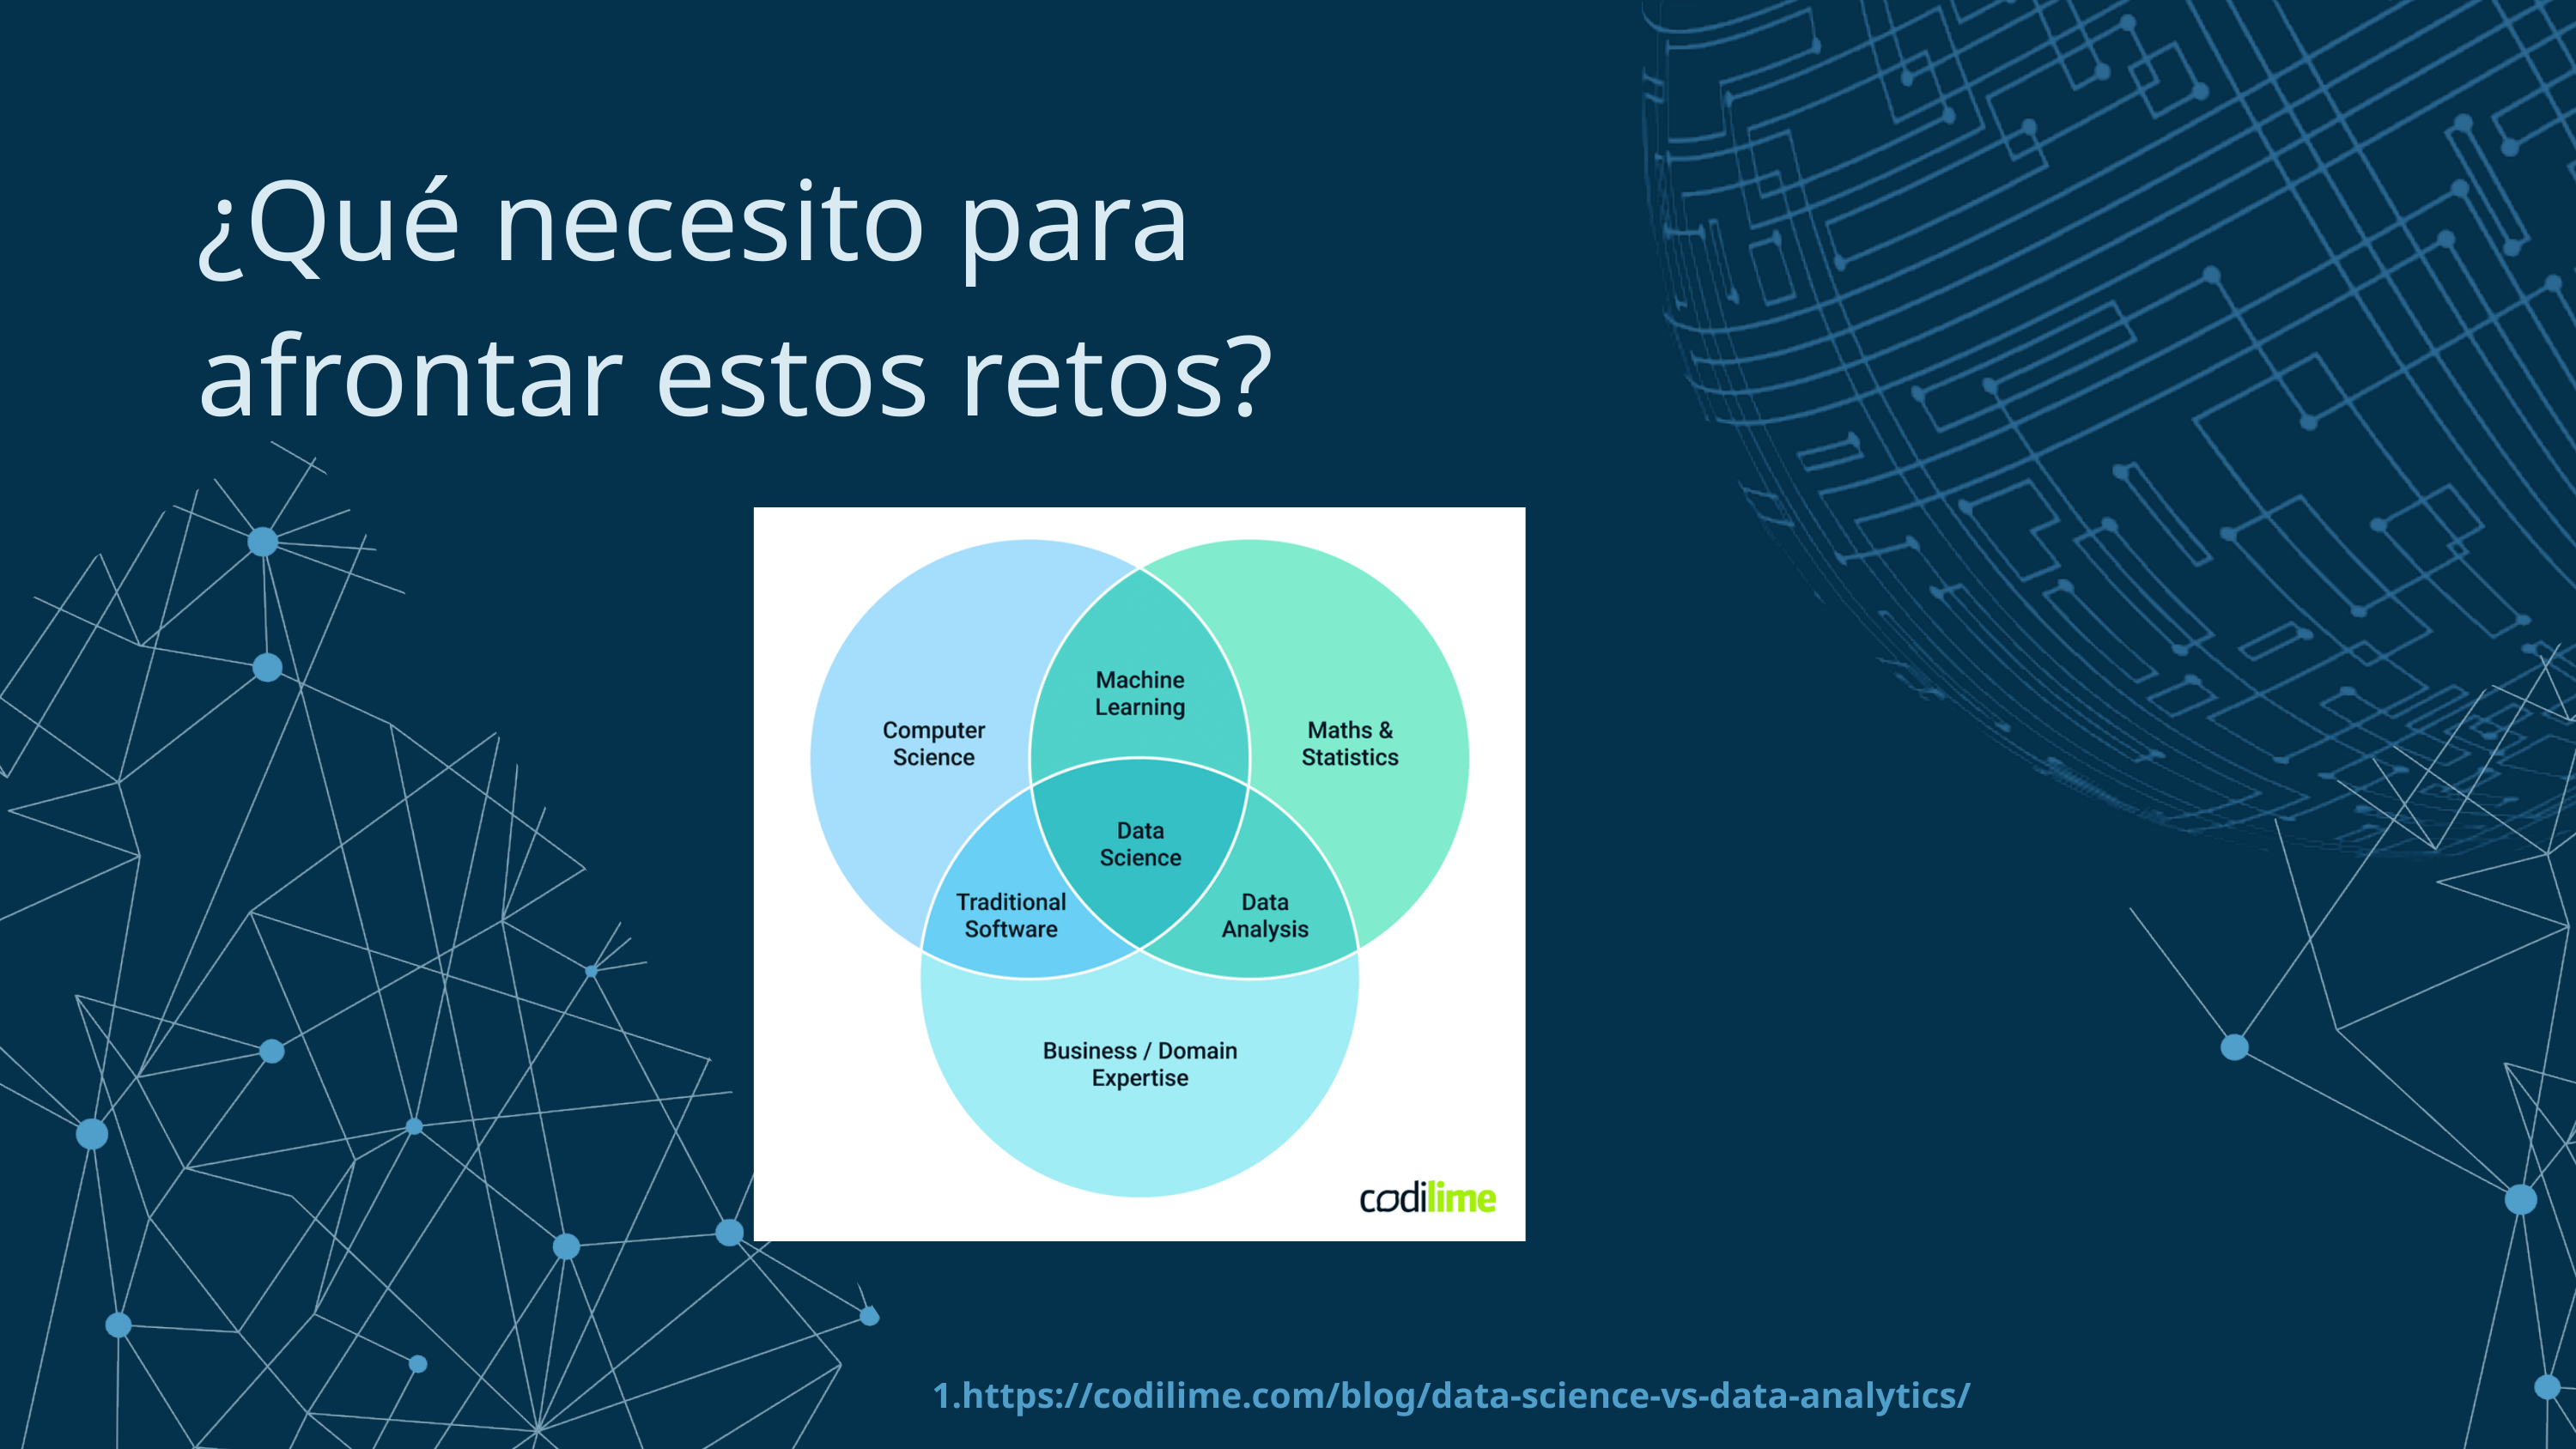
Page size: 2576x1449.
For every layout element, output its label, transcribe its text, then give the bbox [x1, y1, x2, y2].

text_box [0, 439, 954, 1449]
text_box [753, 507, 1526, 1241]
text_box https://codilime.com/blog/data-science-vs-data-analytics/ [902, 1366, 2149, 1416]
text_box [1642, 0, 2576, 862]
text_box ¿Qué necesito para afrontar estos retos? [197, 127, 1621, 439]
text_box [1765, 634, 2576, 1449]
